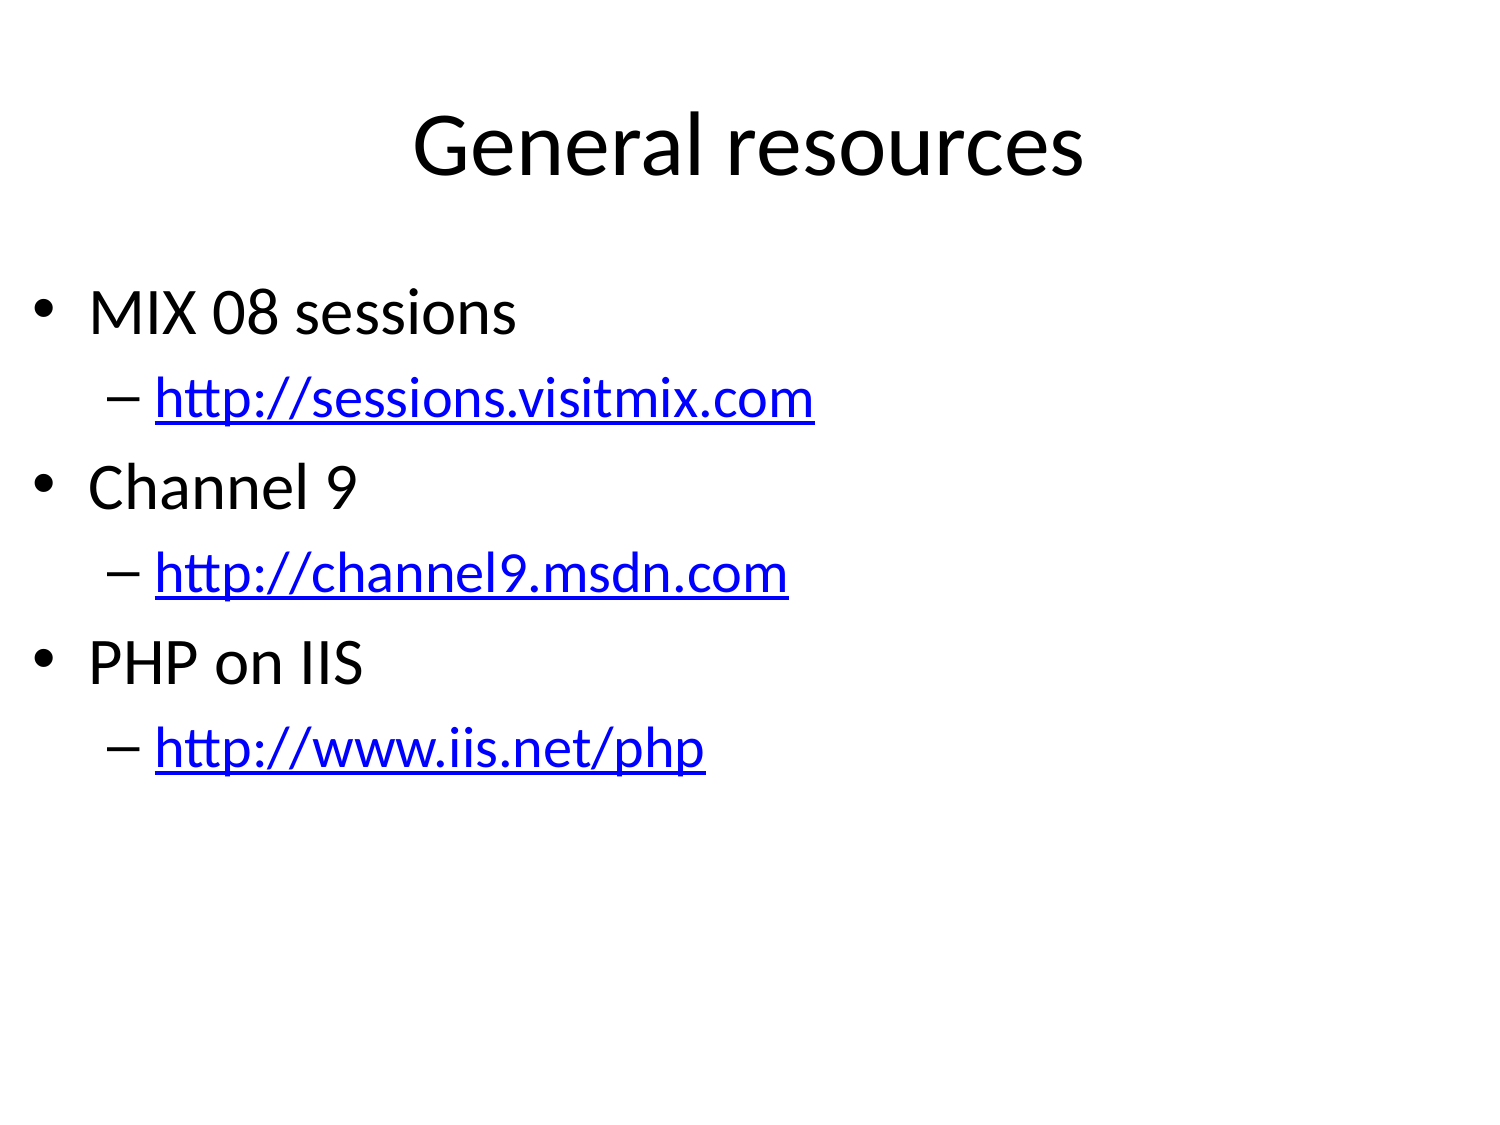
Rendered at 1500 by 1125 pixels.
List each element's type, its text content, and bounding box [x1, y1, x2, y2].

list MIX 08 sessions http://sessions.visitmix.com Channel 9 http://channel9.msdn.com PHP on IIS http://www.iis.net/php [17, 259, 1481, 906]
title General resources [75, 45, 1425, 233]
